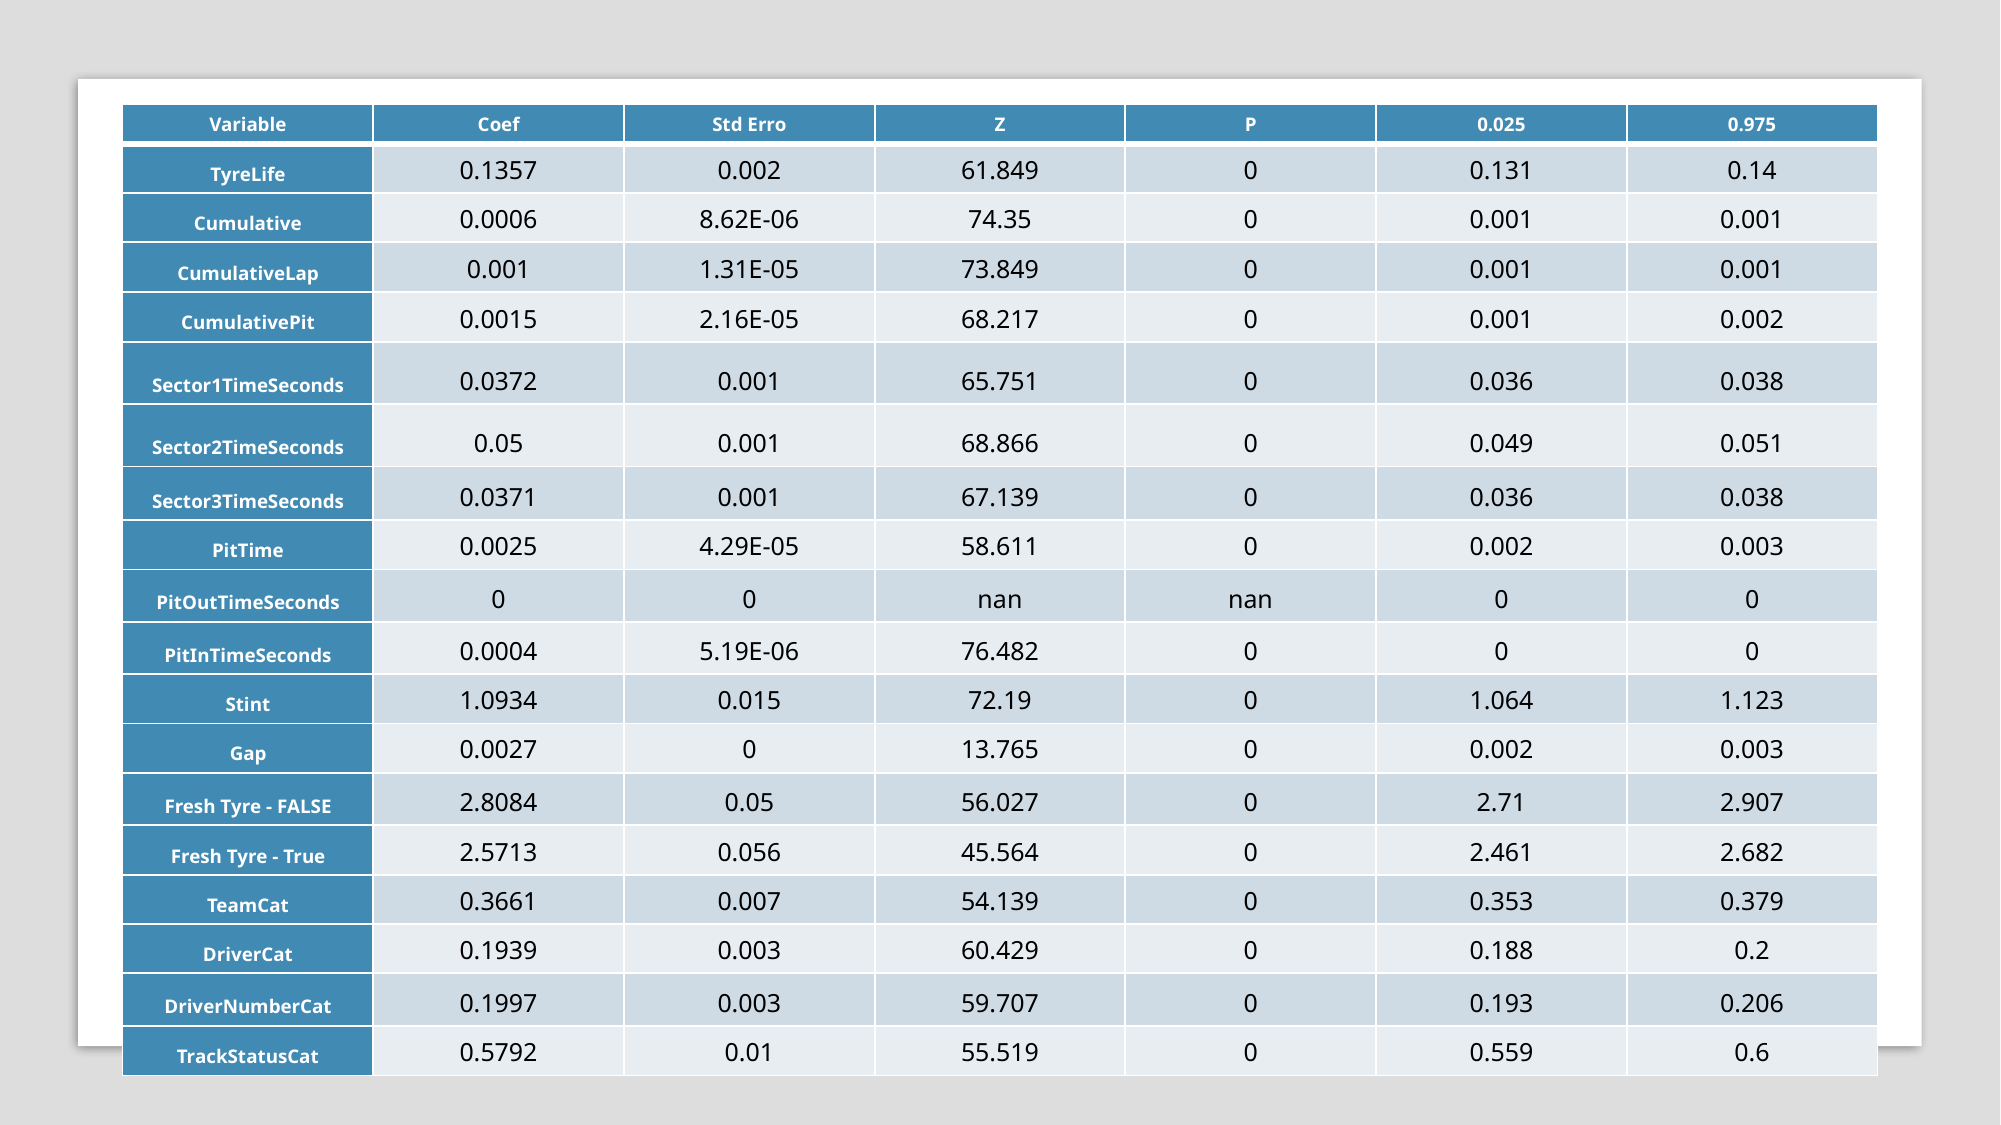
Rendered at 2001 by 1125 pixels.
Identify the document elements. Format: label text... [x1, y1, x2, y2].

text_box [77, 77, 1923, 1048]
table_cell Sector3TimeSeconds [123, 467, 372, 519]
table_cell 1.31E-05 [625, 243, 874, 291]
table_cell 0 [625, 570, 874, 621]
table_cell 0.5792 [374, 1027, 623, 1075]
table_cell 0.05 [625, 774, 874, 824]
table_cell PitInTimeSeconds [123, 623, 372, 673]
table_cell 0.002 [625, 147, 874, 192]
table_cell 74.35 [876, 194, 1124, 241]
table_cell 0 [1126, 343, 1375, 403]
table_cell 0 [1377, 570, 1626, 621]
table_cell Sector1TimeSeconds [123, 343, 372, 403]
table_cell 59.707 [876, 974, 1124, 1025]
table_cell 0.0027 [374, 724, 623, 772]
table_header 0.975 [1628, 105, 1877, 141]
table_cell 0.003 [625, 974, 874, 1025]
table_cell 2.682 [1628, 826, 1877, 874]
table_cell Fresh Tyre - FALSE [123, 774, 372, 824]
table_cell 0.001 [1628, 243, 1877, 291]
table_cell 4.29E-05 [625, 521, 874, 569]
table_cell 0 [1377, 623, 1626, 673]
table_cell 0.0015 [374, 293, 623, 341]
table_cell 0.206 [1628, 974, 1877, 1025]
table_cell 0 [1126, 623, 1375, 673]
table_cell 0 [1126, 147, 1375, 192]
table_cell 2.5713 [374, 826, 623, 874]
table_header Coef [374, 105, 623, 141]
table_cell 0.1997 [374, 974, 623, 1025]
table_cell 0.3661 [374, 876, 623, 923]
table_cell 0 [1126, 774, 1375, 824]
table_cell 0.002 [1377, 521, 1626, 569]
table_cell 0.2 [1628, 925, 1877, 972]
table_cell 0.001 [625, 343, 874, 403]
table_cell 5.19E-06 [625, 623, 874, 673]
table_cell 0 [1126, 675, 1375, 723]
table_cell 0.003 [1628, 724, 1877, 772]
table_cell 13.765 [876, 724, 1124, 772]
table_cell 2.8084 [374, 774, 623, 824]
table_cell 0.05 [374, 405, 623, 466]
table_cell 0.001 [1628, 194, 1877, 241]
table_cell 1.064 [1377, 675, 1626, 723]
table_cell 65.751 [876, 343, 1124, 403]
table_cell 0.1939 [374, 925, 623, 972]
table_cell 2.71 [1377, 774, 1626, 824]
table_cell 2.16E-05 [625, 293, 874, 341]
table_cell DriverNumberCat [123, 974, 372, 1025]
table_cell TeamCat [123, 876, 372, 923]
table_header Std Erro [625, 105, 874, 141]
table_cell 0.353 [1377, 876, 1626, 923]
table_cell 0 [1126, 467, 1375, 519]
table_cell 72.19 [876, 675, 1124, 723]
table_cell 0.051 [1628, 405, 1877, 466]
table_cell 0.002 [1377, 724, 1626, 772]
table_cell 56.027 [876, 774, 1124, 824]
table_cell 0.0025 [374, 521, 623, 569]
table_cell 54.139 [876, 876, 1124, 923]
table_cell 0.001 [625, 405, 874, 466]
table_cell 0.056 [625, 826, 874, 874]
table_cell 58.611 [876, 521, 1124, 569]
table_cell 68.866 [876, 405, 1124, 466]
table_cell 0.1357 [374, 147, 623, 192]
table_cell 0.14 [1628, 147, 1877, 192]
table_cell 55.519 [876, 1027, 1124, 1075]
table_cell 0.007 [625, 876, 874, 923]
table_cell PitOutTimeSeconds [123, 570, 372, 621]
table_header Z [876, 105, 1124, 141]
table_cell 61.849 [876, 147, 1124, 192]
table_cell 0 [1126, 405, 1375, 466]
table_cell Gap [123, 724, 372, 772]
table_cell 0 [1126, 1027, 1375, 1075]
table_header Variable [123, 105, 372, 141]
table_cell Sector2TimeSeconds [123, 405, 372, 466]
table_header P [1126, 105, 1375, 141]
table_cell 0.002 [1628, 293, 1877, 341]
table_cell CumulativePit [123, 293, 372, 341]
table_cell nan [876, 570, 1124, 621]
table_cell nan [1126, 570, 1375, 621]
table_cell 0.038 [1628, 343, 1877, 403]
table_cell 68.217 [876, 293, 1124, 341]
table_cell 0.131 [1377, 147, 1626, 192]
table_header 0.025 [1377, 105, 1626, 141]
table_cell 0.559 [1377, 1027, 1626, 1075]
table_cell 0.188 [1377, 925, 1626, 972]
table_cell 0.038 [1628, 467, 1877, 519]
table_cell 0.001 [625, 467, 874, 519]
table_cell 67.139 [876, 467, 1124, 519]
table_cell 2.907 [1628, 774, 1877, 824]
table_cell 0.0004 [374, 623, 623, 673]
table_cell 45.564 [876, 826, 1124, 874]
table_cell 0.001 [1377, 293, 1626, 341]
table_cell 0 [1628, 623, 1877, 673]
table_cell 2.461 [1377, 826, 1626, 874]
table_cell 0.036 [1377, 467, 1626, 519]
table_cell 0 [625, 724, 874, 772]
table_cell TrackStatusCat [123, 1027, 372, 1075]
table_cell DriverCat [123, 925, 372, 972]
table_cell 0.01 [625, 1027, 874, 1075]
table_cell 0.001 [374, 243, 623, 291]
table_cell 0.001 [1377, 194, 1626, 241]
table_cell 0.0006 [374, 194, 623, 241]
table_cell 0.193 [1377, 974, 1626, 1025]
table_cell 0 [1126, 521, 1375, 569]
table_cell Cumulative [123, 194, 372, 241]
table_cell 0 [1126, 243, 1375, 291]
table_cell 0 [1126, 876, 1375, 923]
table_cell 0.0371 [374, 467, 623, 519]
table_cell 60.429 [876, 925, 1124, 972]
table_cell 0 [1126, 724, 1375, 772]
table_cell 0.036 [1377, 343, 1626, 403]
table_cell CumulativeLap [123, 243, 372, 291]
table_cell PitTime [123, 521, 372, 569]
table_cell 1.0934 [374, 675, 623, 723]
table_cell 8.62E-06 [625, 194, 874, 241]
table_cell 0 [1126, 925, 1375, 972]
table_cell 0 [1126, 974, 1375, 1025]
table_cell 0 [1126, 194, 1375, 241]
table_cell Stint [123, 675, 372, 723]
table_cell 0.6 [1628, 1027, 1877, 1075]
table_cell 1.123 [1628, 675, 1877, 723]
table_cell 0 [1628, 570, 1877, 621]
table_cell 73.849 [876, 243, 1124, 291]
table_cell 0.003 [1628, 521, 1877, 569]
table_cell 0.0372 [374, 343, 623, 403]
table_cell 0 [1126, 293, 1375, 341]
table_cell Fresh Tyre - True [123, 826, 372, 874]
table_cell 0 [1126, 826, 1375, 874]
table_cell TyreLife [123, 147, 372, 192]
table_cell 76.482 [876, 623, 1124, 673]
table_cell 0.001 [1377, 243, 1626, 291]
table_cell 0 [374, 570, 623, 621]
table_cell 0.049 [1377, 405, 1626, 466]
table_cell 0.015 [625, 675, 874, 723]
table_cell 0.003 [625, 925, 874, 972]
table_cell 0.379 [1628, 876, 1877, 923]
text_box [0, 0, 2000, 1125]
